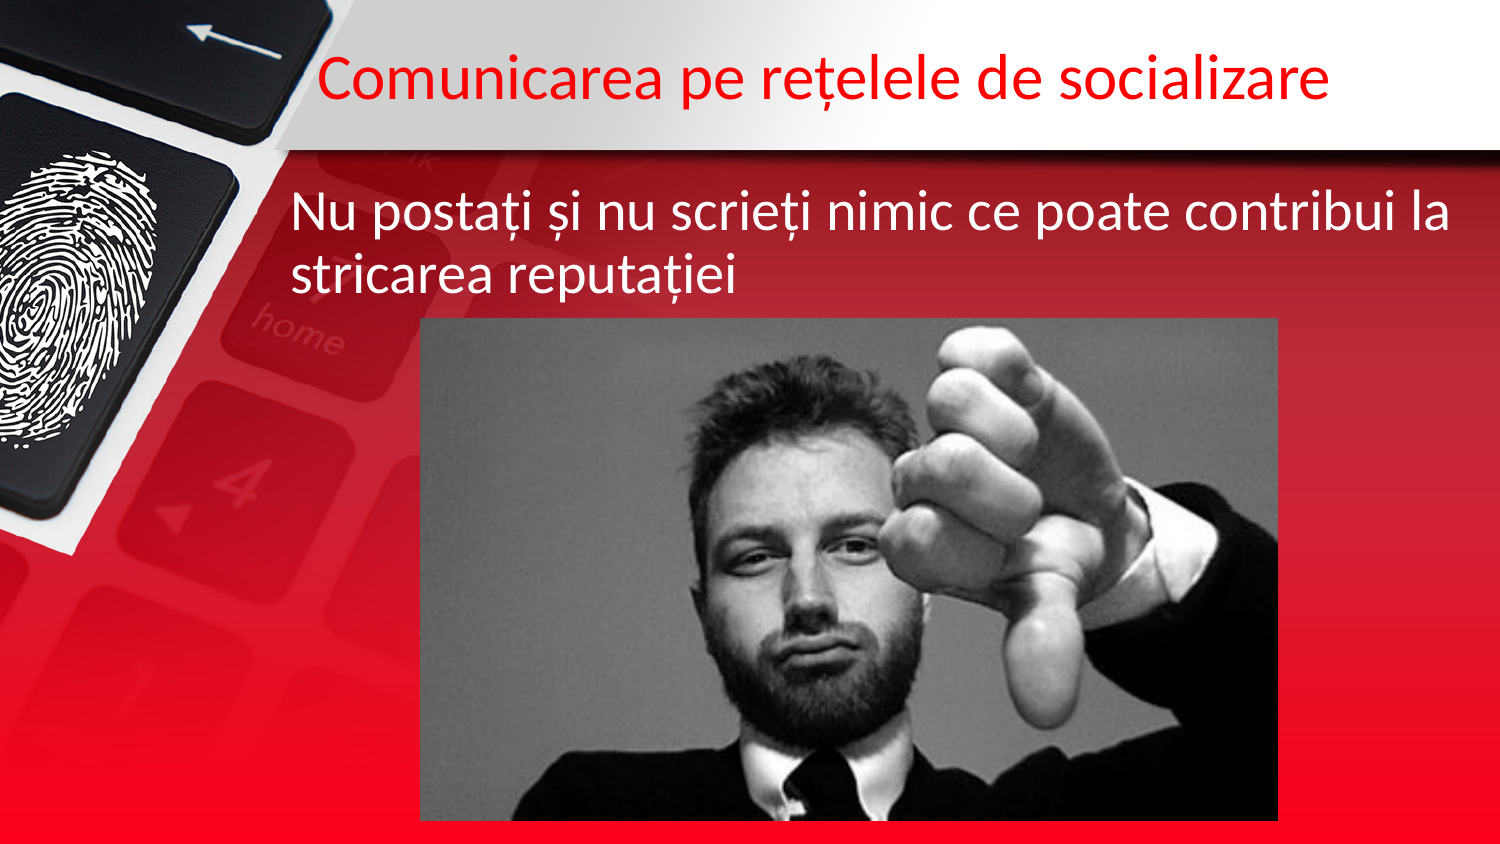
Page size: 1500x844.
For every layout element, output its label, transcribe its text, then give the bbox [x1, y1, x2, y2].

picture [0, 0, 1500, 844]
text_box Nu postați și nu scrieți nimic ce poate contribui la stricarea reputației [275, 134, 1483, 352]
title Comunicarea pe rețelele de socializare [302, 26, 1500, 121]
